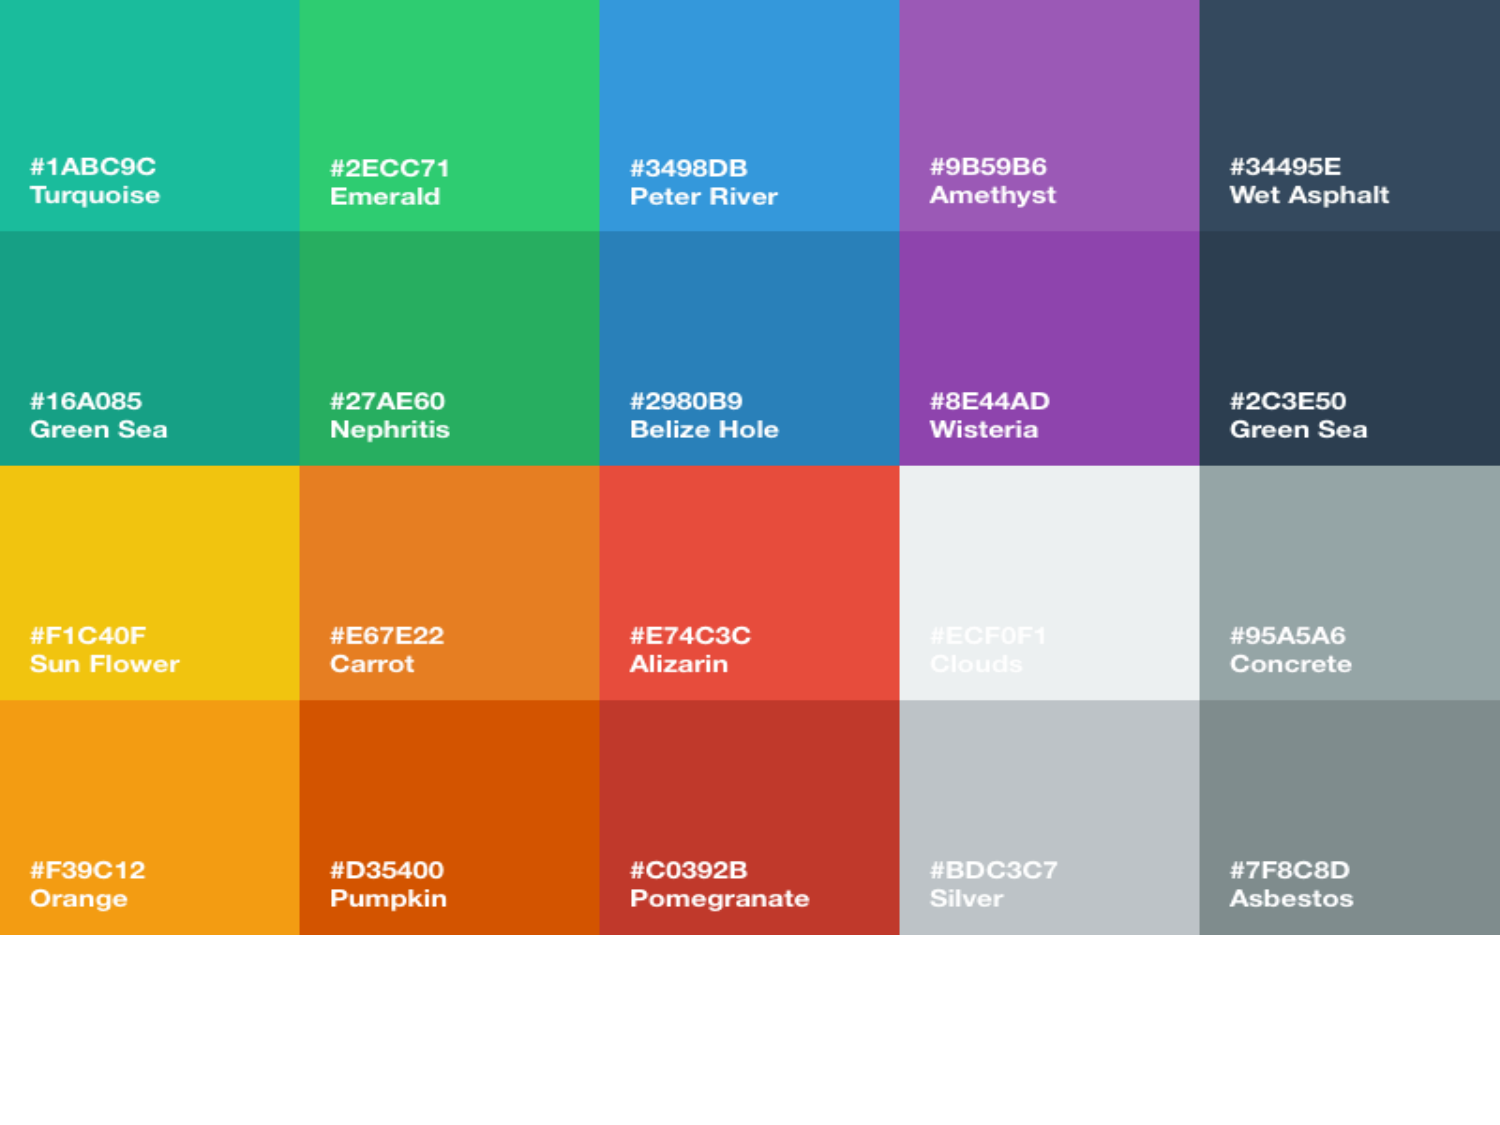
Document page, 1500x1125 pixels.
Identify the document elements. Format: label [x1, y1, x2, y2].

picture [0, 0, 1500, 935]
